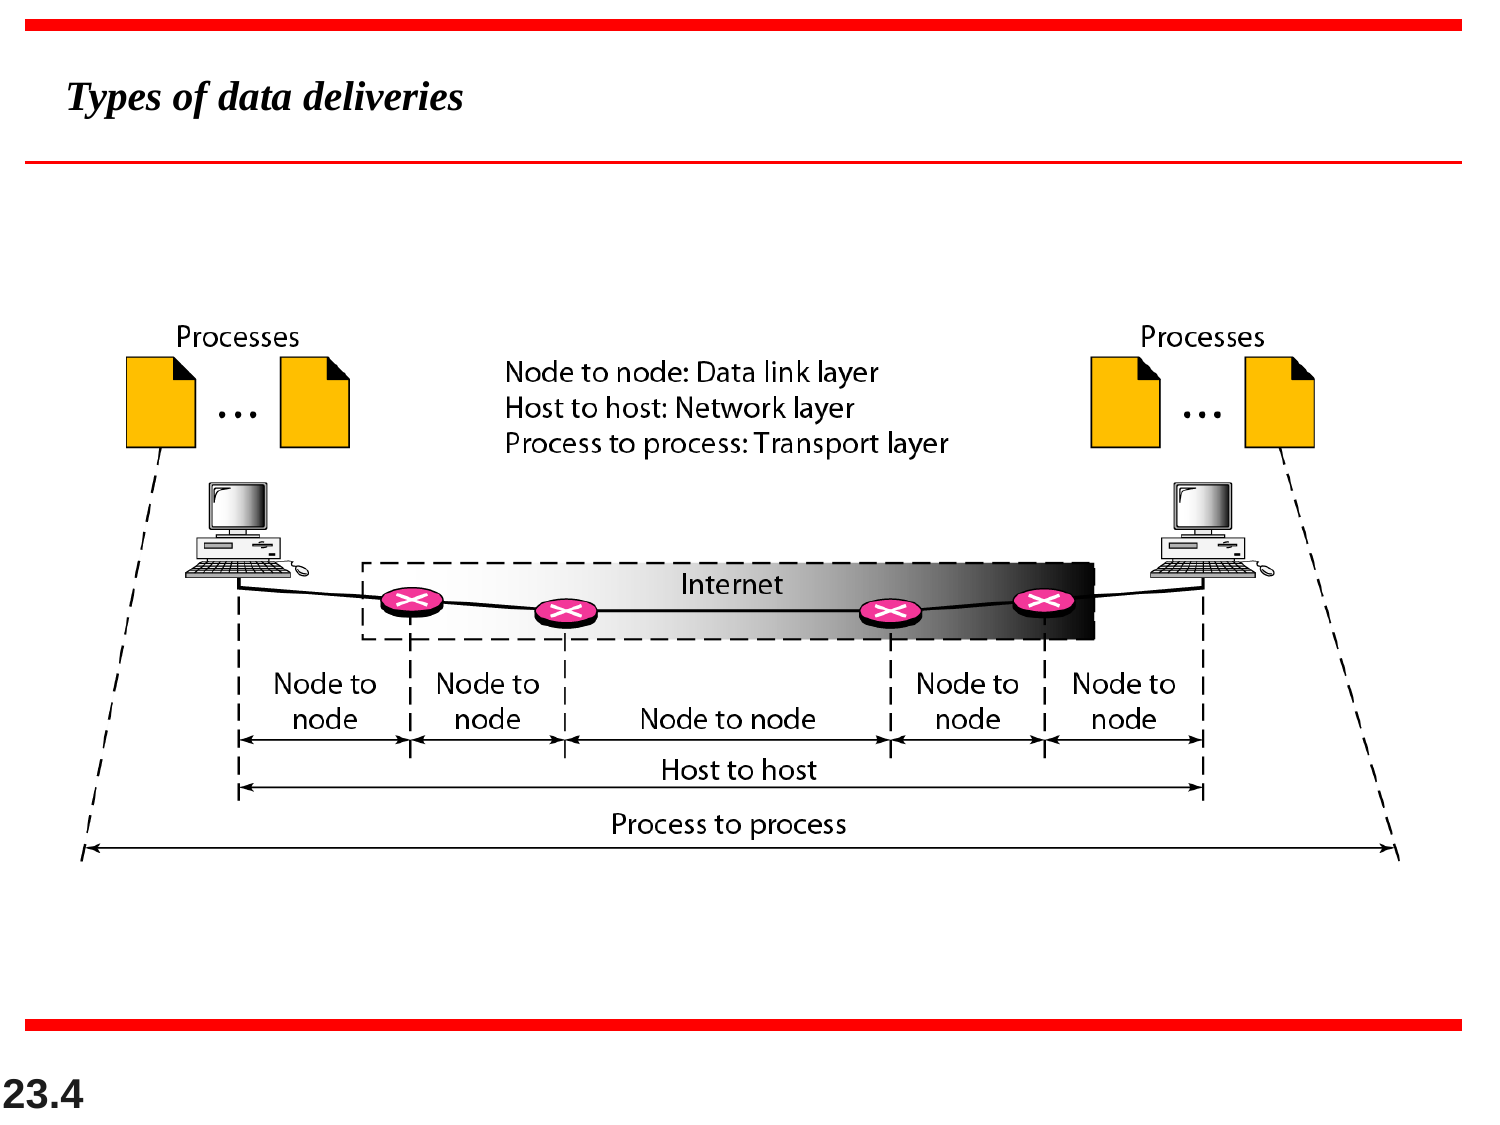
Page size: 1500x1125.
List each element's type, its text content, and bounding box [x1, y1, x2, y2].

title Types of data deliveries [62, 66, 467, 257]
picture [80, 325, 1400, 862]
text_box 23.2 [0, 1068, 90, 1125]
